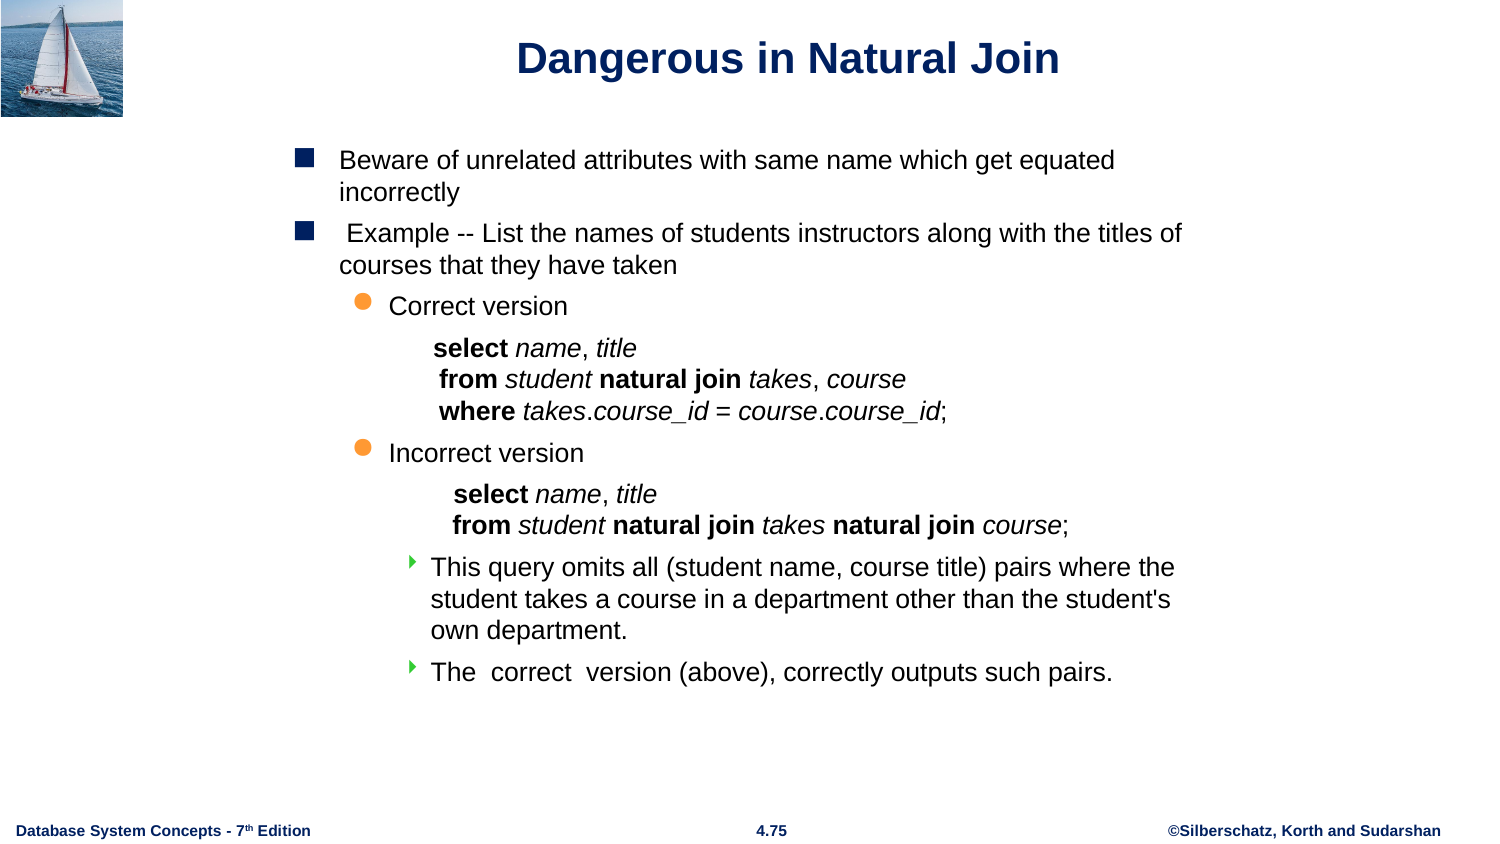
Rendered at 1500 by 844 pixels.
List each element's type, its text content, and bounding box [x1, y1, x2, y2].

picture [0, 0, 123, 117]
list Beware of unrelated attributes with same name which get equated incorrectly Example -- List the names of students instructors along with the titles of courses that they have taken Correct version select name, title from student natural join takes, course where takes.course_id = course.course_id; Incorrect version select name, title from student natural join takes natural join course; This query omits all (student name, course title) pairs where the student takes a course in a department other than the student's own department. The correct version (above), correctly outputs such pairs. [282, 135, 1226, 744]
title Dangerous in Natural Join [125, 14, 1452, 90]
